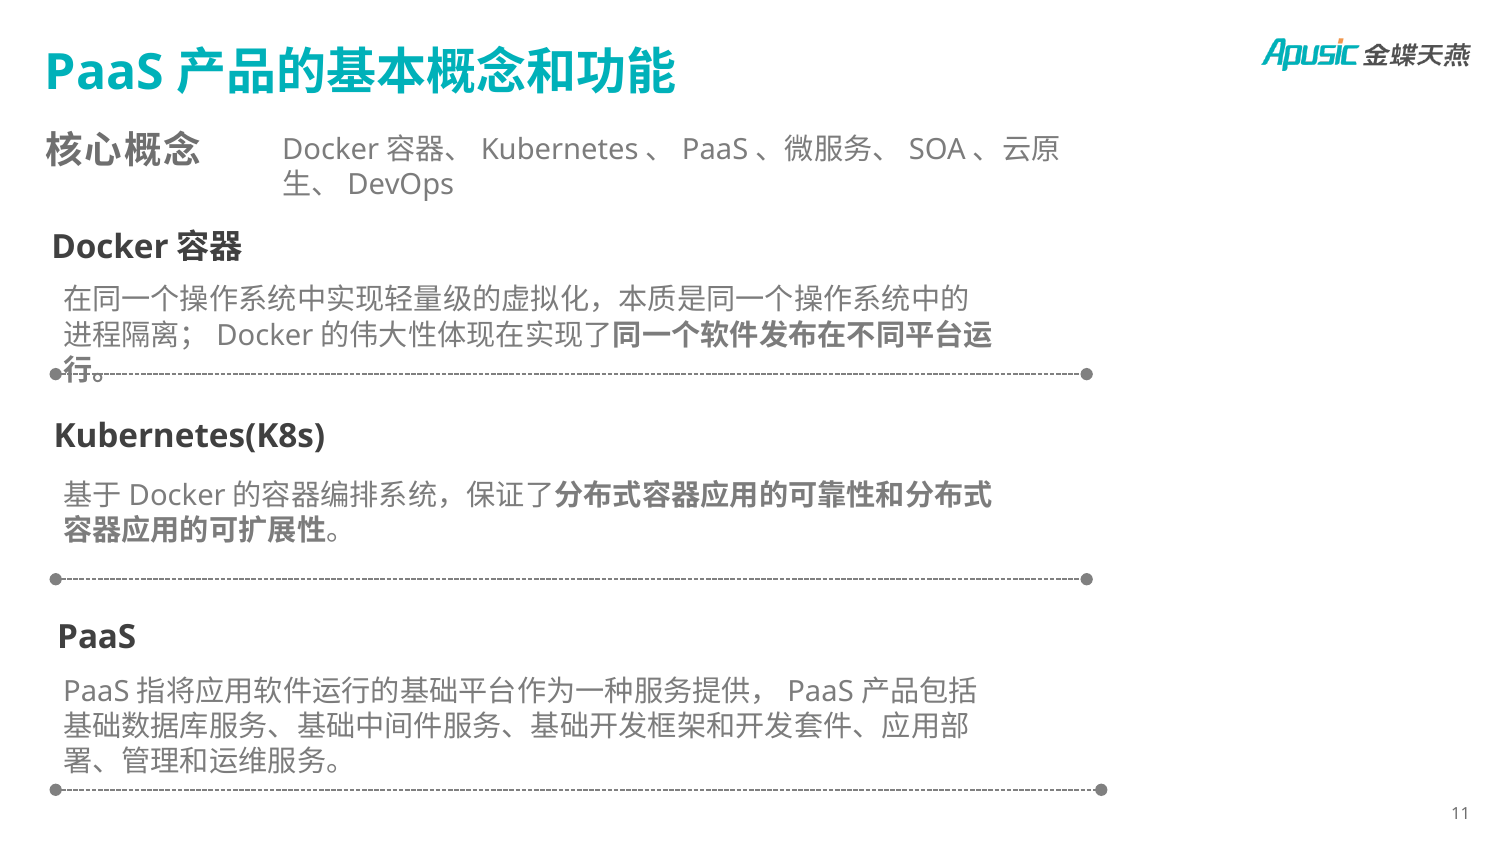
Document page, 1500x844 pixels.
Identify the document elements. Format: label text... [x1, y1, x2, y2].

picture [1261, 38, 1471, 71]
title PaaS产品的基本概念和功能 [29, 32, 1087, 114]
text_box 在同一个操作系统中实现轻量级的虚拟化，本质是同一个操作系统中的进程隔离；Docker的伟大性体现在实现了同一个软件发布在不同平台运行。 [48, 273, 1014, 394]
text_box PaaS [42, 607, 152, 663]
text_box 基于Docker的容器编排系统，保证了分布式容器应用的可靠性和分布式容器应用的可扩展性。 [48, 468, 1014, 554]
text_box Docker容器、Kubernetes、PaaS、微服务、SOA、云原生、DevOps [267, 123, 1233, 208]
list 核心概念 [29, 114, 1087, 182]
text_box Docker容器 [36, 218, 259, 273]
text_box Kubernetes(K8s) [38, 406, 341, 462]
text_box PaaS指将应用软件运行的基础平台作为一种服务提供，PaaS产品包括基础数据库服务、基础中间件服务、基础开发框架和开发套件、应用部署、管理和运维服务。 [48, 664, 1014, 785]
